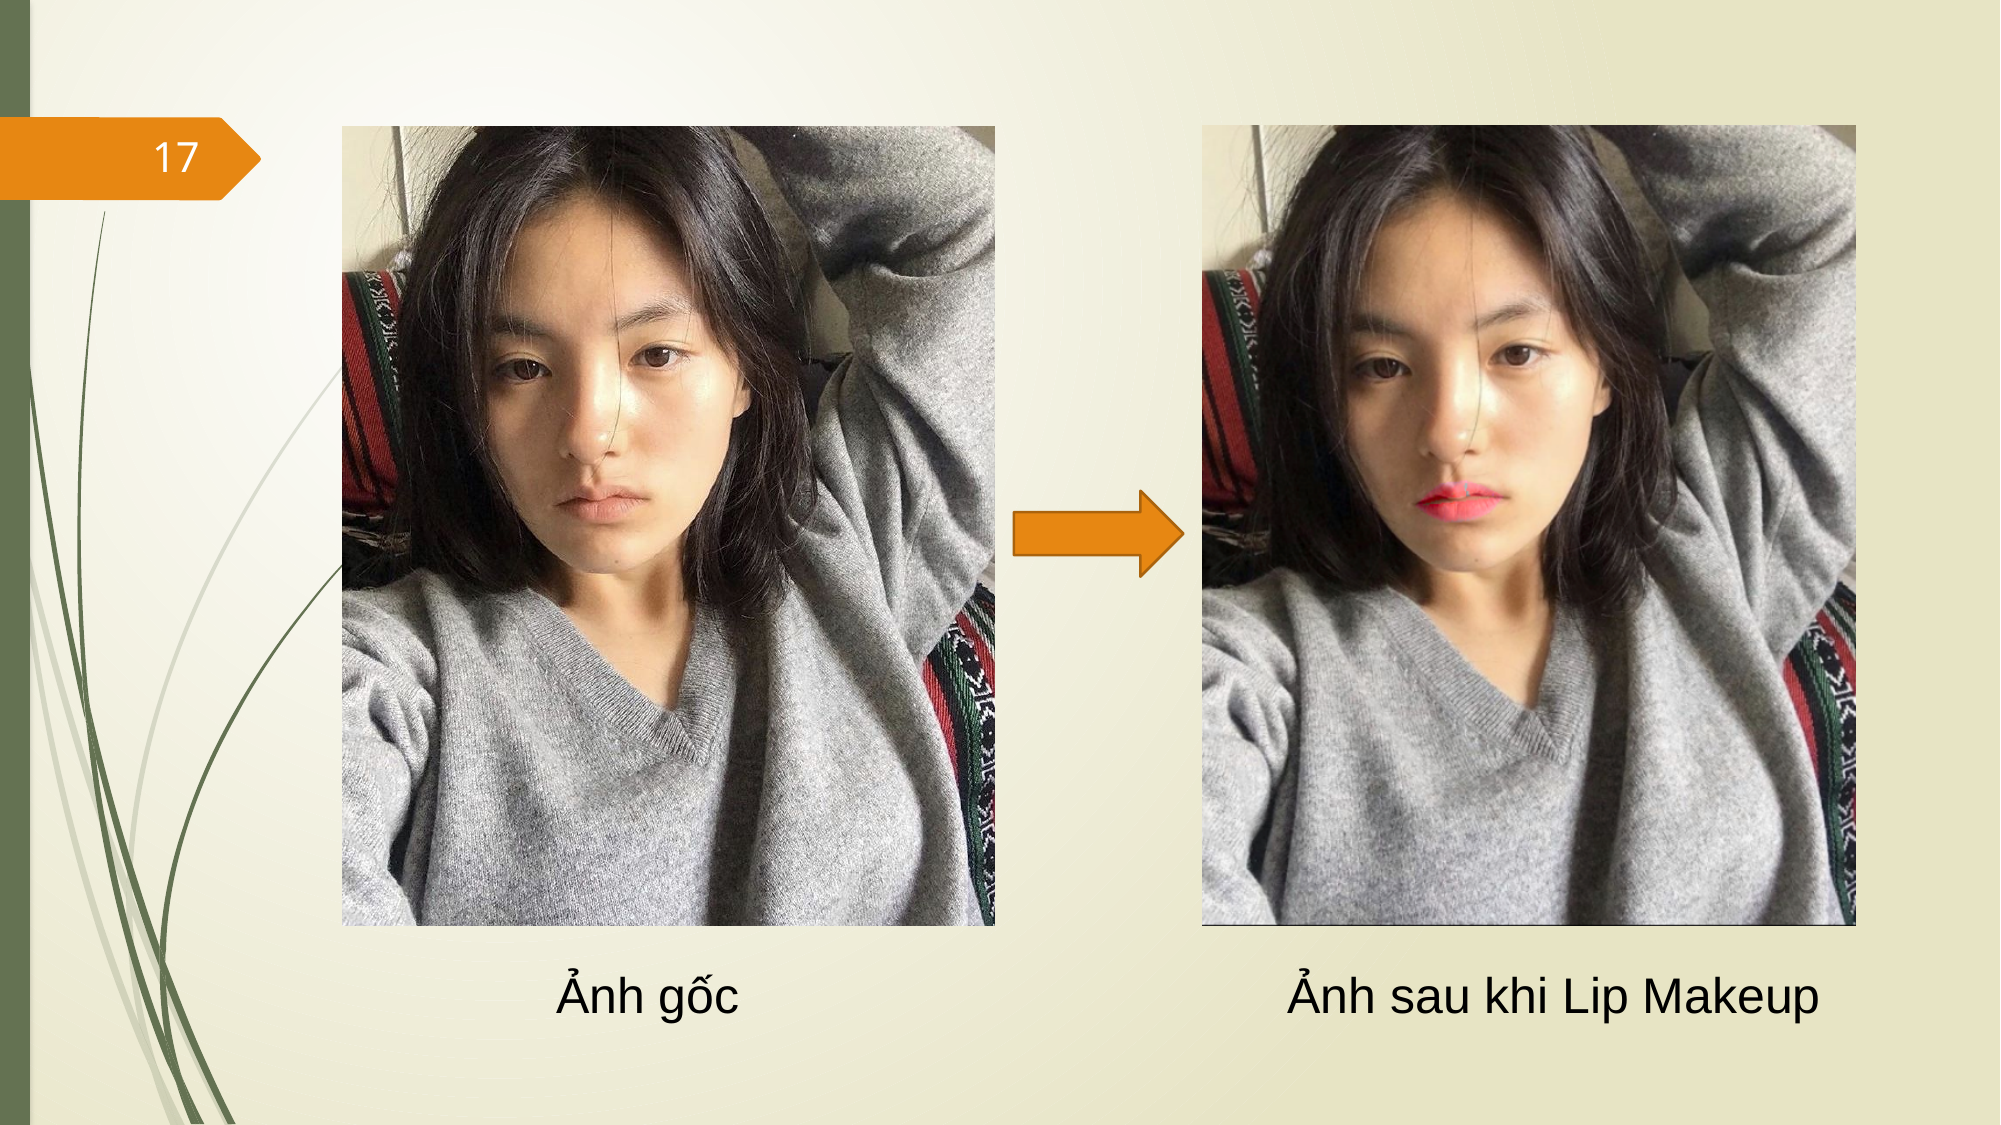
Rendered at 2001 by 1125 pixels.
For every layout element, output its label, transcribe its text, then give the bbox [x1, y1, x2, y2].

text_box Ảnh sau khi Lip Makeup [1272, 955, 1856, 1031]
picture [1202, 125, 1856, 926]
slide_number 17 [87, 129, 216, 190]
text_box Ảnh gốc [541, 955, 796, 1031]
text_box [1012, 489, 1185, 578]
picture [341, 125, 995, 926]
